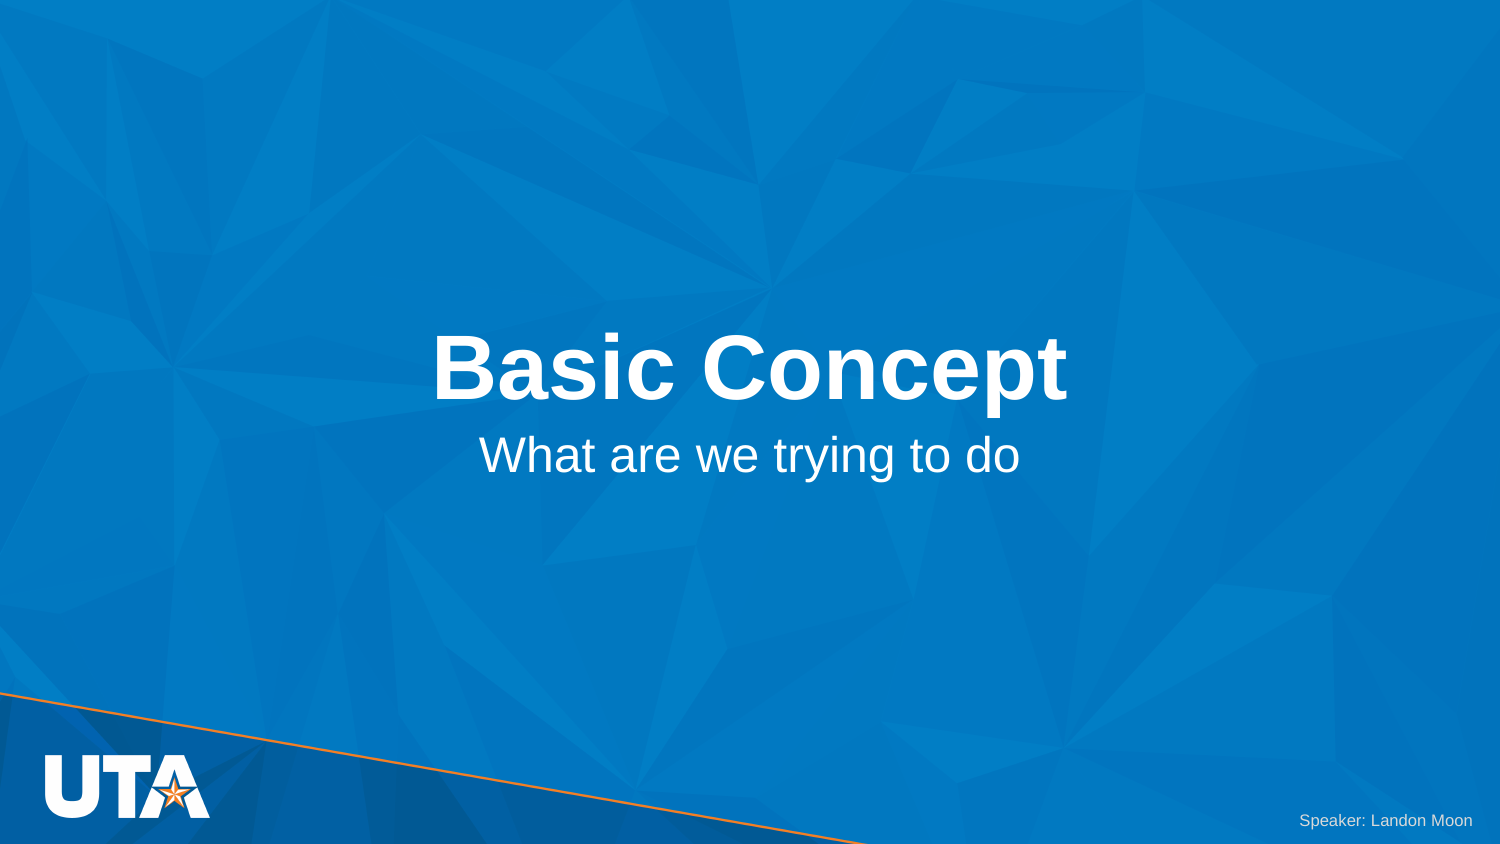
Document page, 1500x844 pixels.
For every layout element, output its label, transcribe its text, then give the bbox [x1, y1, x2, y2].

list What are we trying to do [75, 414, 1425, 527]
picture [0, 0, 1500, 844]
title Basic Concept [75, 292, 1425, 414]
text_box Speaker: Landon Moon [1252, 802, 1488, 837]
